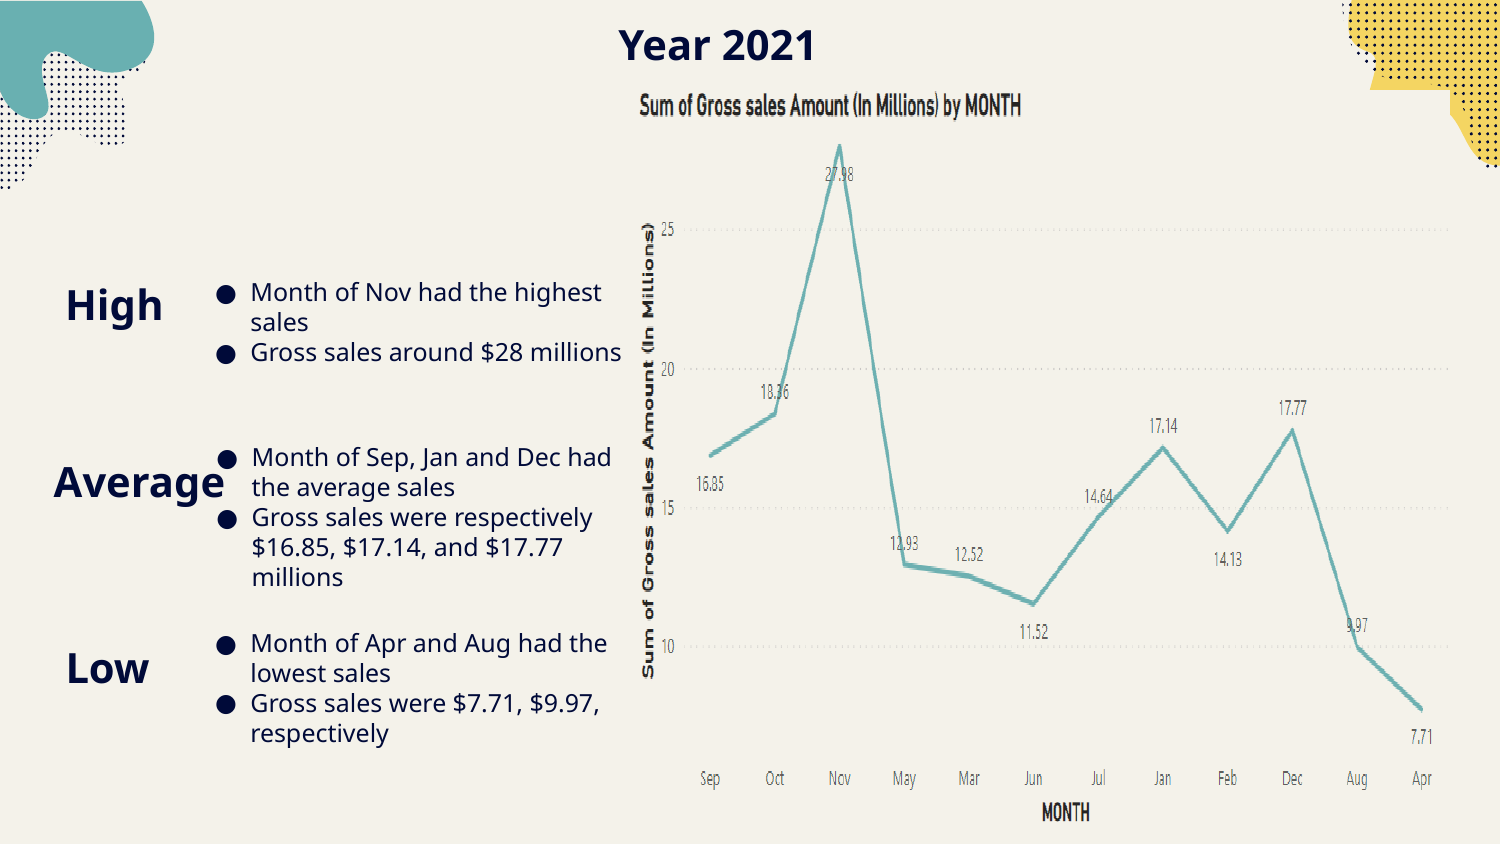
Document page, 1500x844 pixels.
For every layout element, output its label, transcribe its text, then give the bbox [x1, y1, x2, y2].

text_box Month of Sep, Jan and Dec had the average sales Gross sales were respectively $16.85, $17.14, and $17.77 millions [199, 451, 633, 583]
text_box Average [38, 428, 245, 534]
text_box Month of Apr and Aug had the lowest sales Gross sales were $7.71, $9.97, respectively [197, 621, 633, 753]
title Year 2021 [85, 3, 1352, 105]
text_box Low [50, 614, 257, 720]
picture [638, 90, 1450, 831]
text_box High [50, 250, 256, 356]
text_box Month of Nov had the highest sales Gross sales around $28 millions [197, 256, 633, 388]
